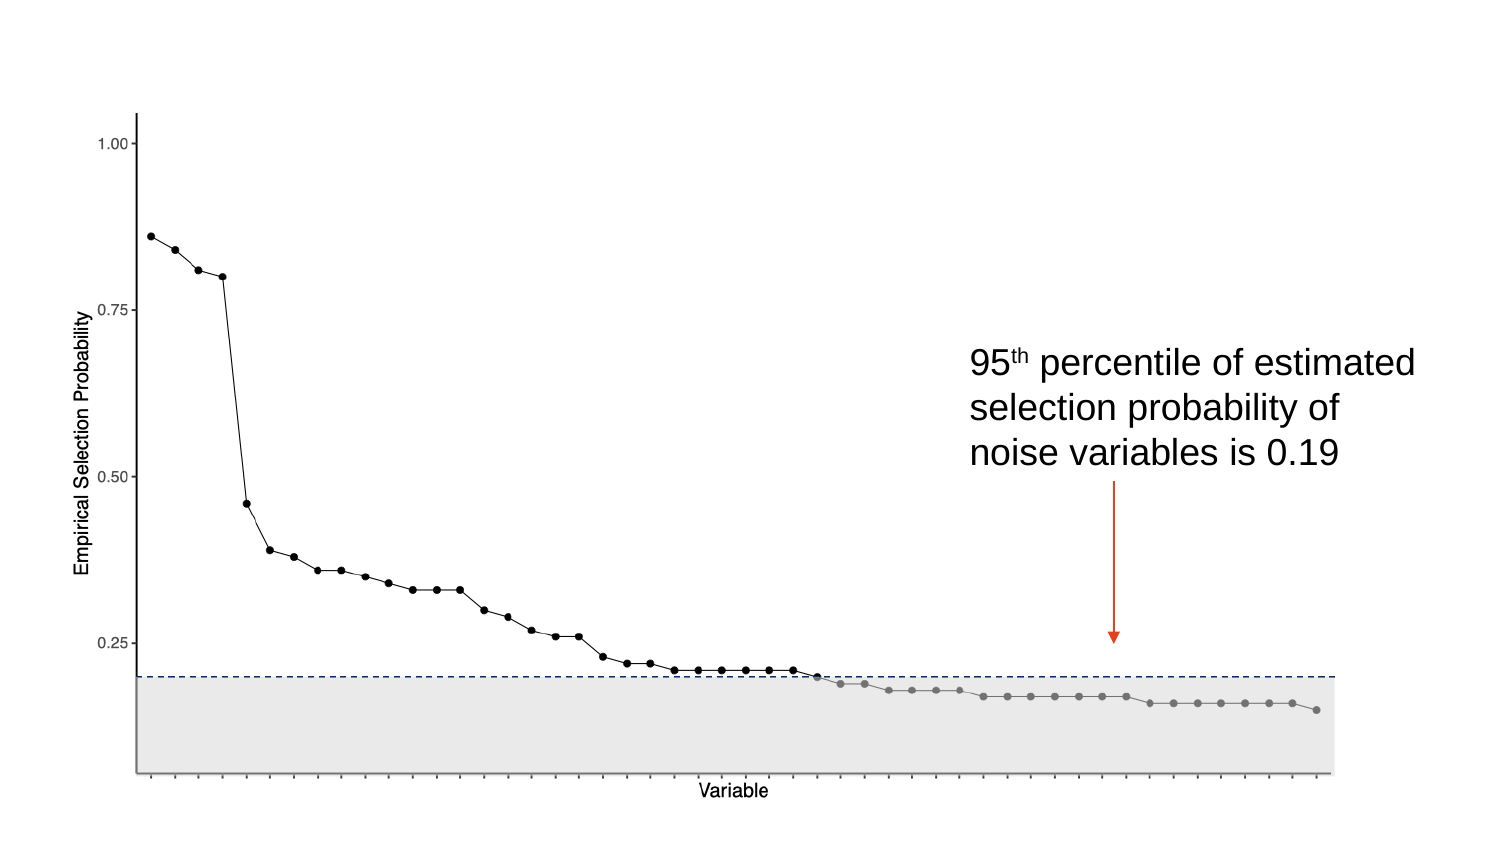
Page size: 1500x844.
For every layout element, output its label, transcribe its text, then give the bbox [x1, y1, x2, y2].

text_box 95th percentile of estimated selection probability of noise variables is 0.19 [1343, 330, 1436, 481]
picture [63, 103, 1340, 812]
